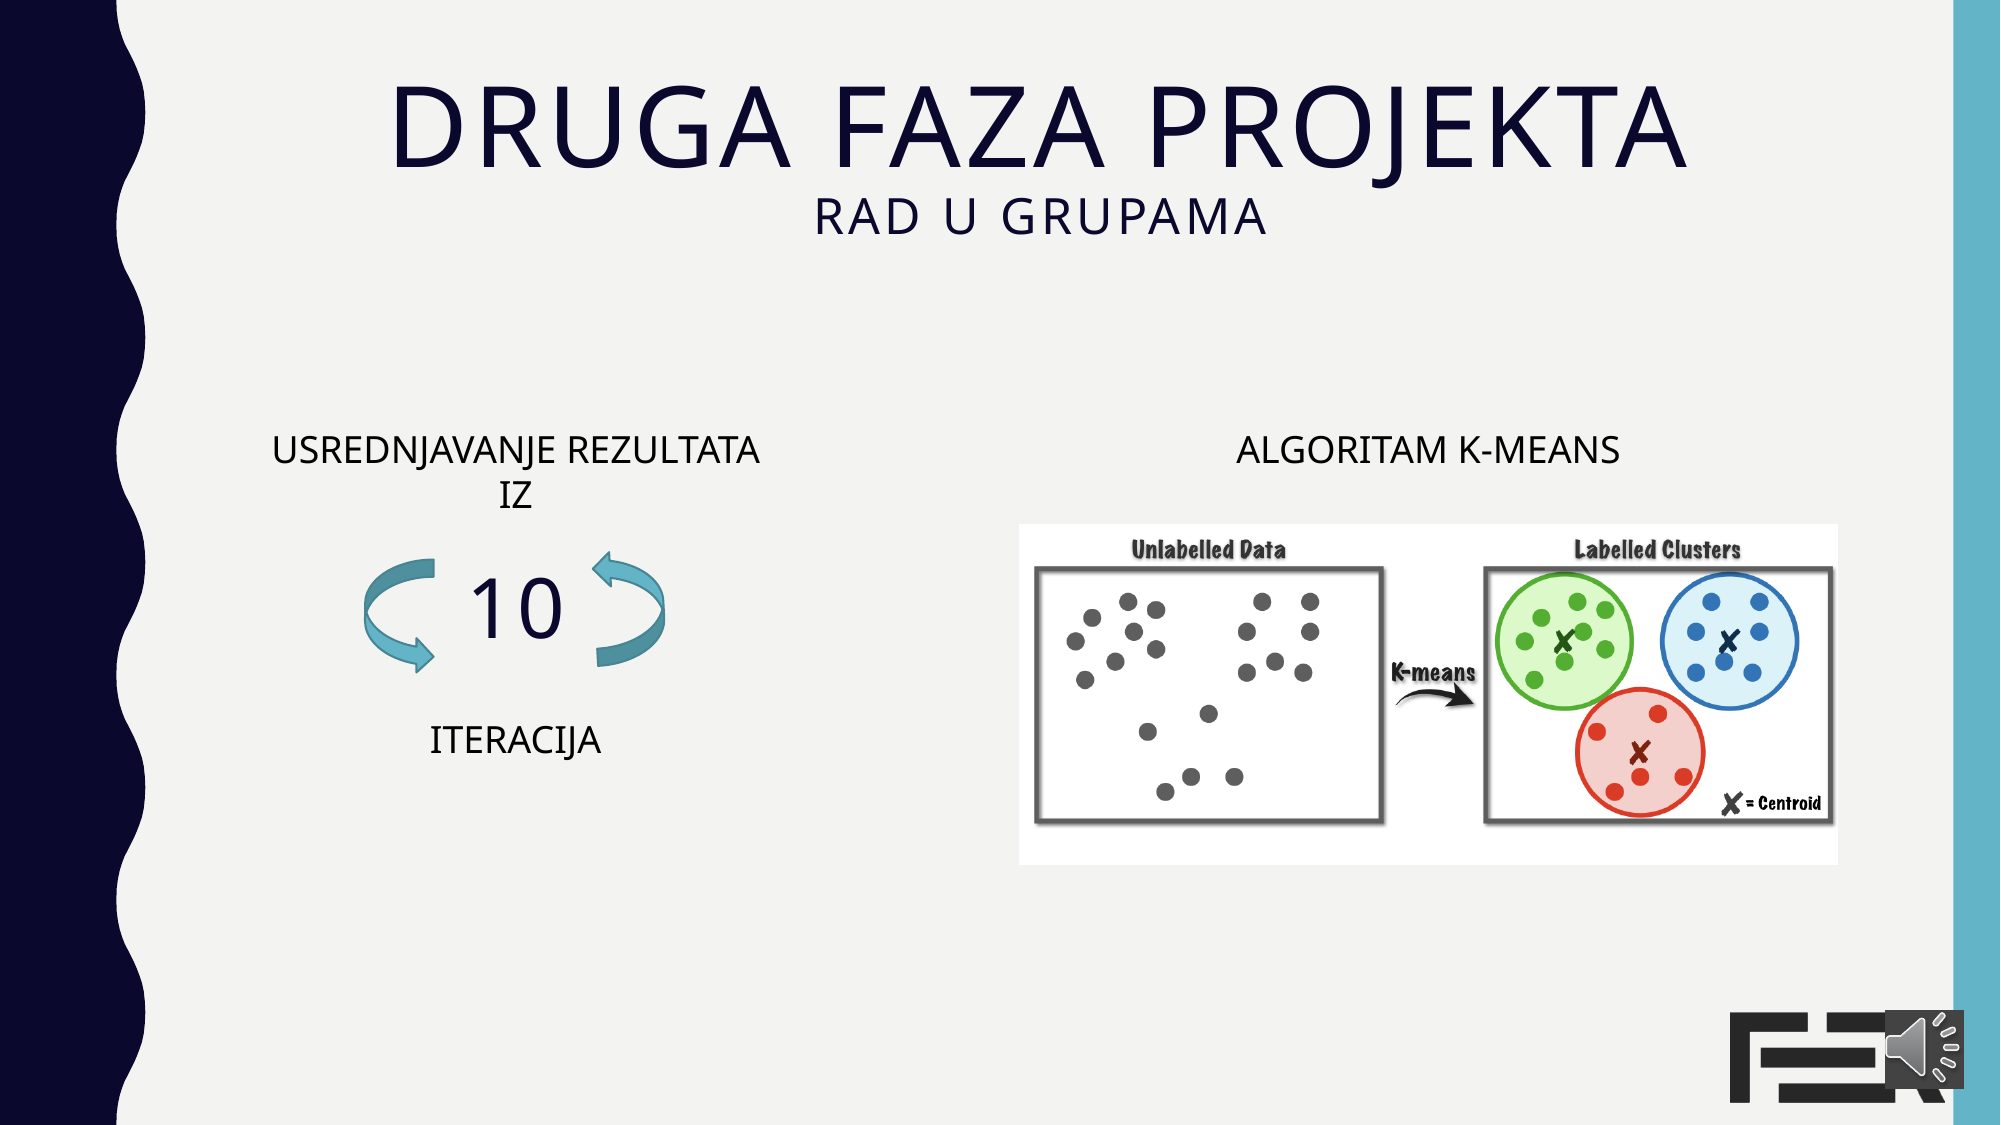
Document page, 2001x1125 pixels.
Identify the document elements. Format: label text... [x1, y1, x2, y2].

text_box ALGORITAM K-MEANS [1221, 418, 1636, 478]
text_box [363, 563, 402, 662]
text_box 10 [402, 559, 630, 698]
title Druga faza projekta rad u grupama [205, 62, 1875, 308]
picture [1019, 524, 1838, 865]
text_box [630, 564, 666, 661]
picture [1730, 1009, 1965, 1104]
text_box [600, 551, 611, 559]
text_box ITERACIJA [415, 709, 617, 769]
text_box USREDNJAVANJE REZULTATA IZ [256, 418, 775, 523]
